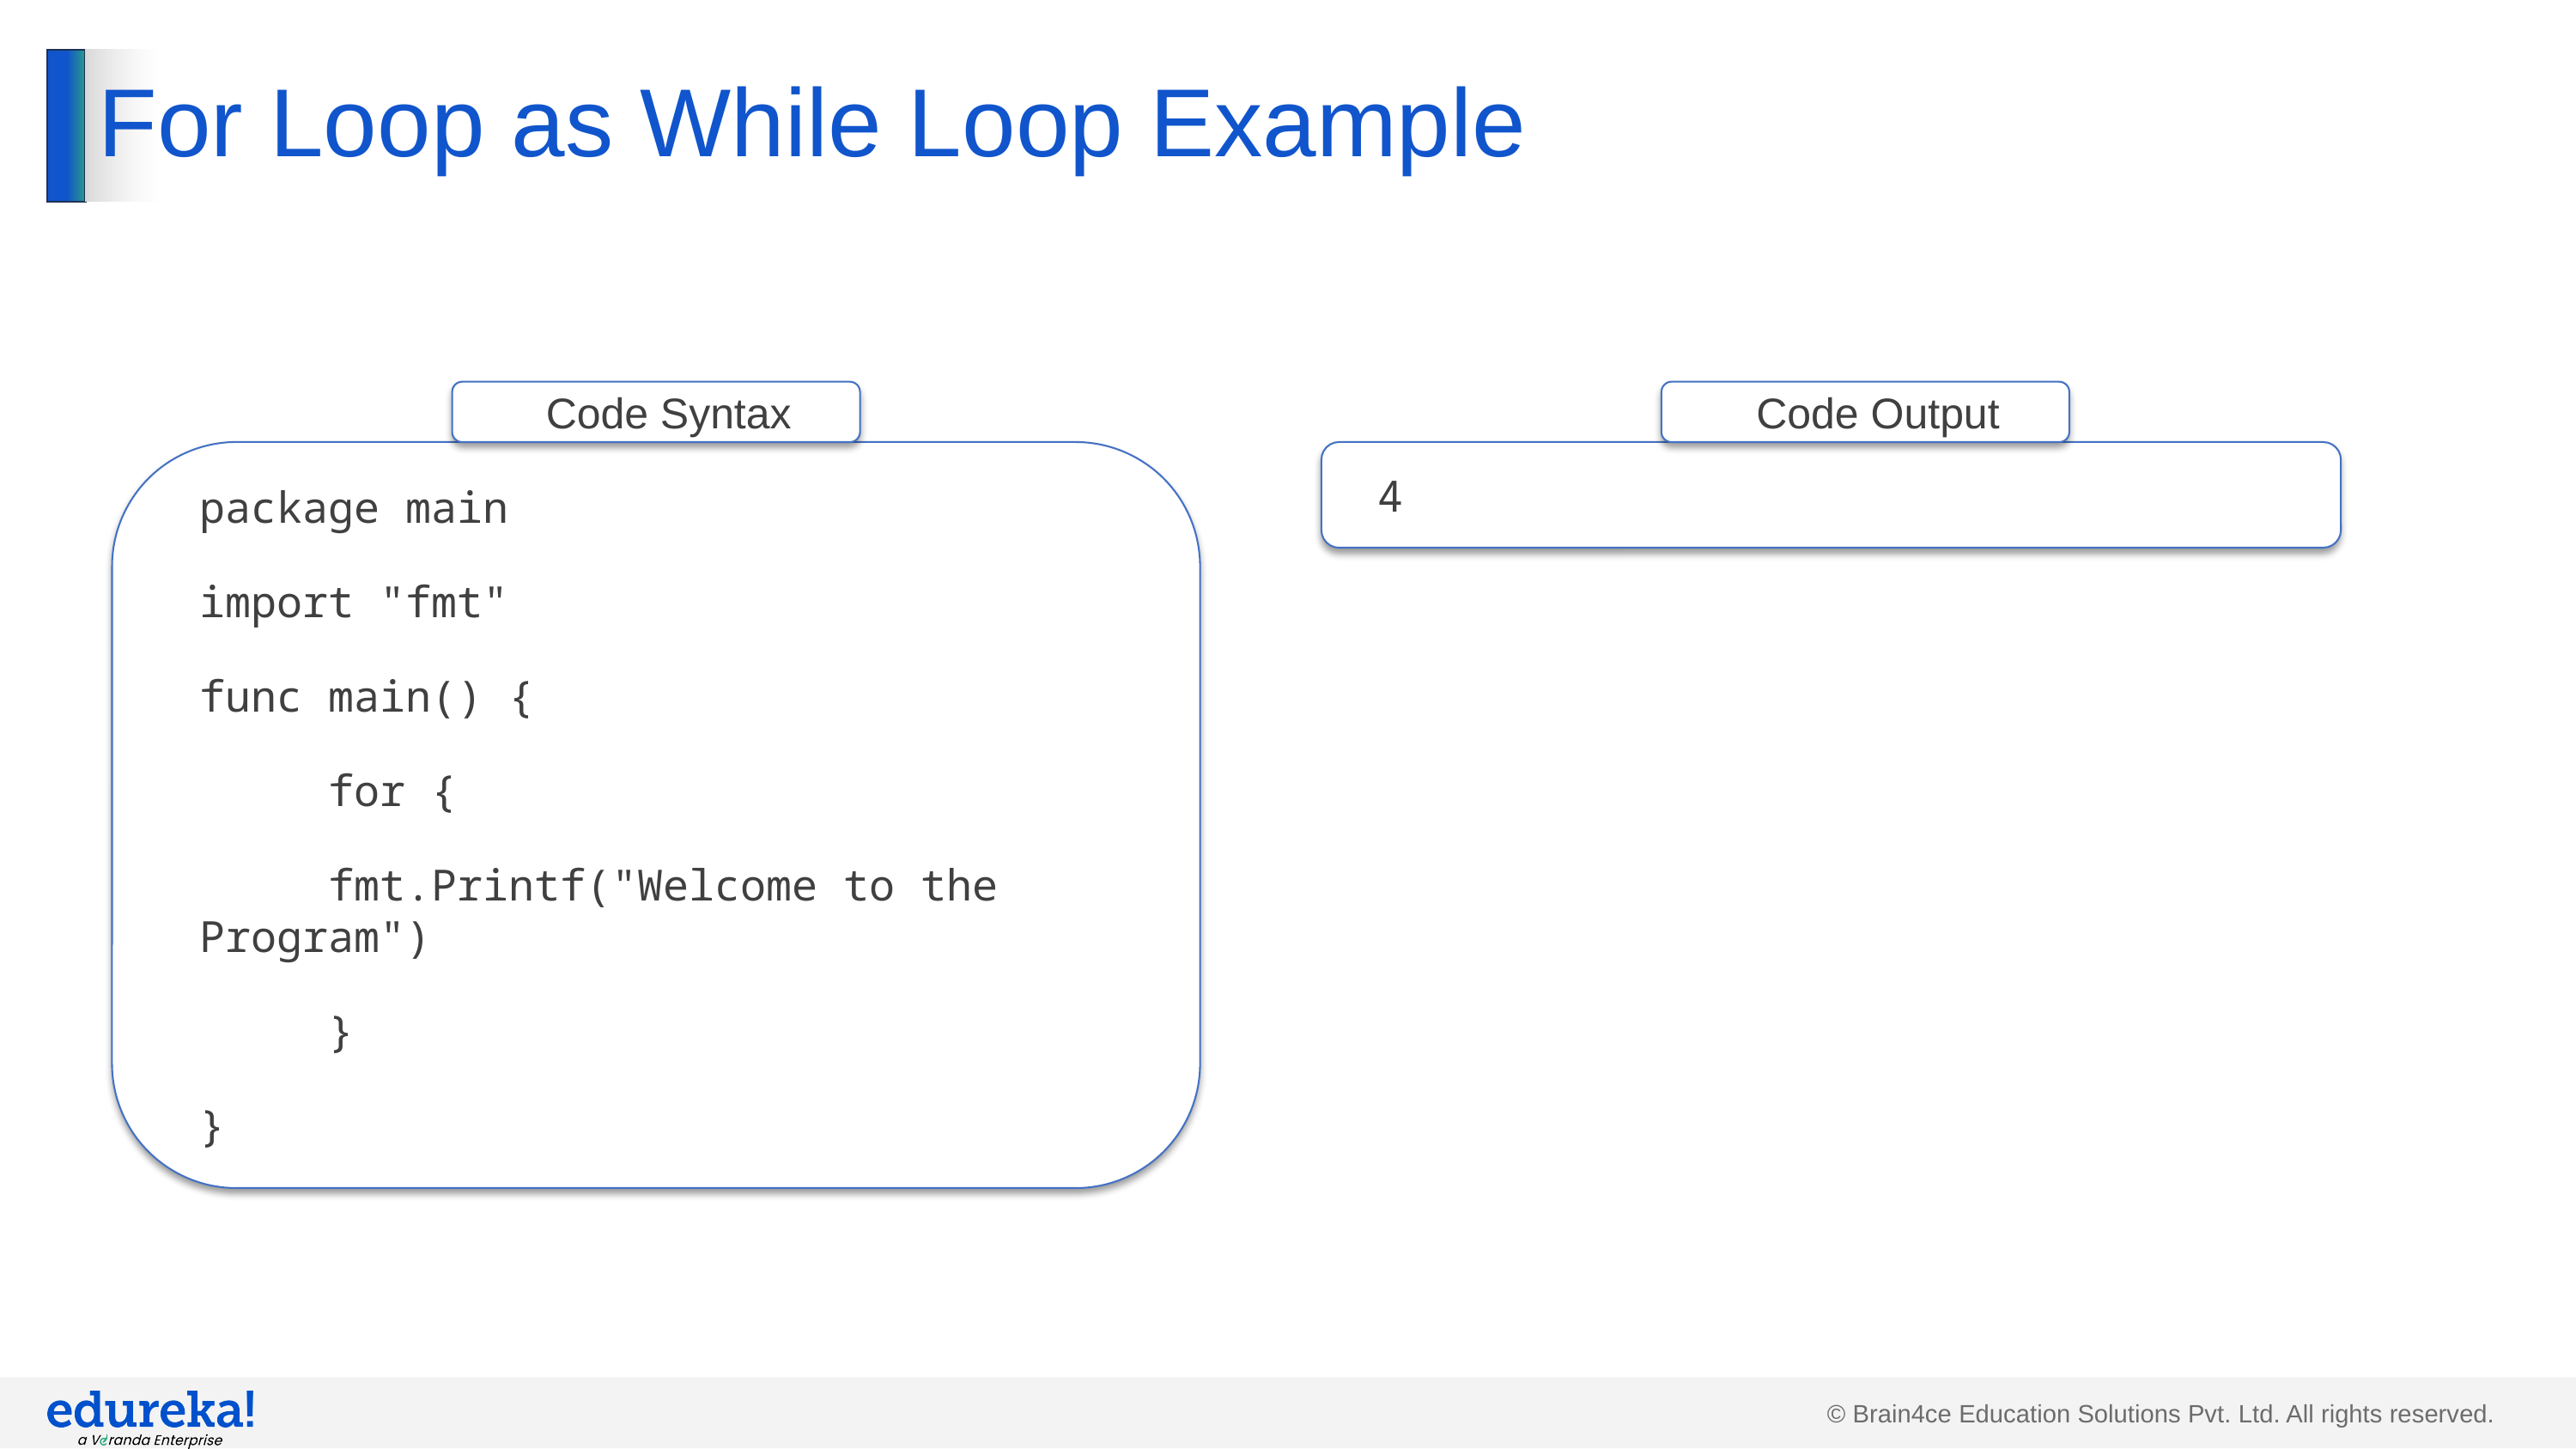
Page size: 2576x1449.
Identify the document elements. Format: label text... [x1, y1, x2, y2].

picture [47, 1391, 253, 1449]
text_box package main import "fmt" func main() { for { fmt.Printf("Welcome to the Program") } } [112, 441, 1200, 1189]
text_box Code Output [1661, 381, 2069, 443]
title For Loop as While Loop Example [85, 49, 2491, 202]
text_box Code Syntax [452, 381, 860, 443]
text_box 4 [1321, 441, 2342, 549]
